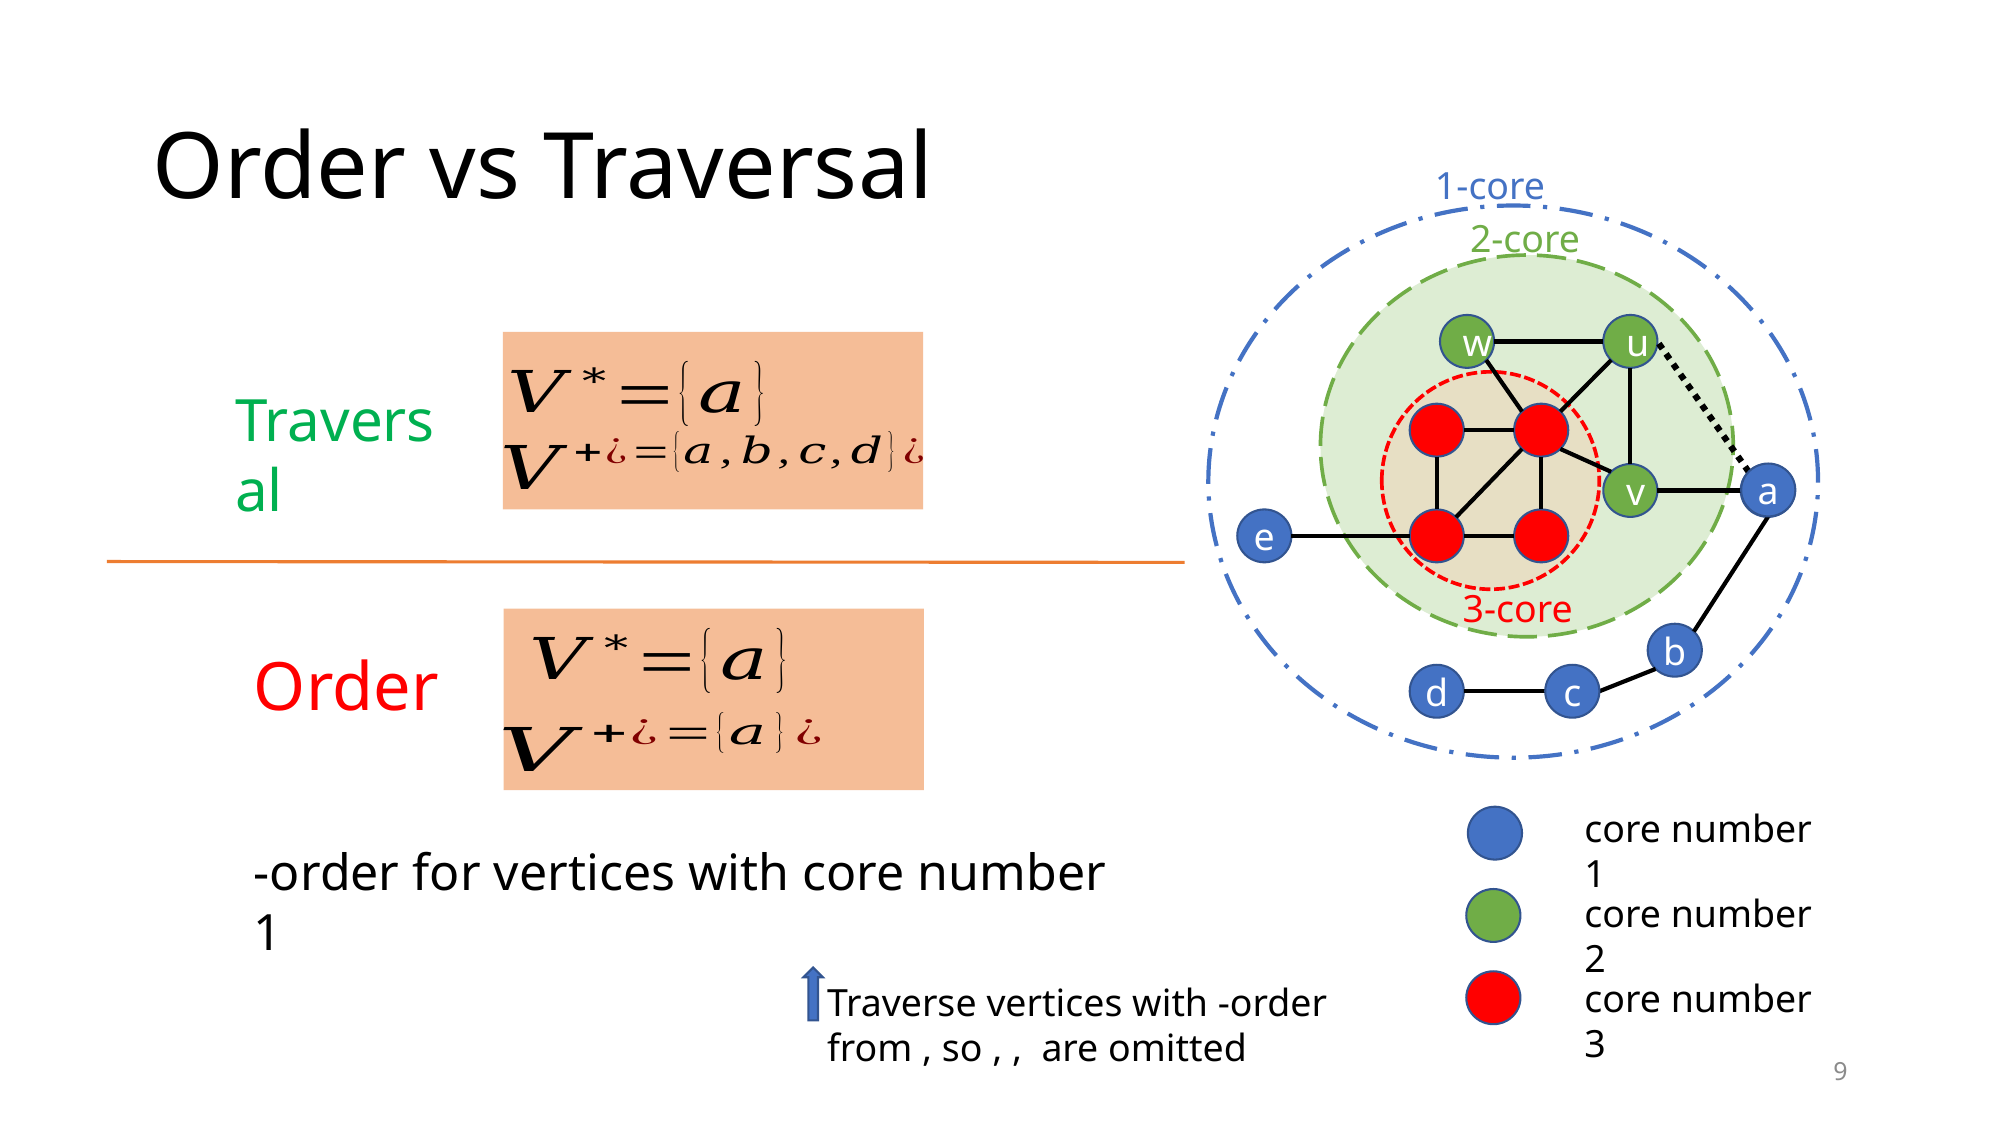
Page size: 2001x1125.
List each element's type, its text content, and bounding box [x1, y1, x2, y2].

title Order vs Traversal [137, 59, 1863, 278]
text_box [1466, 805, 1524, 861]
text_box Order [239, 636, 480, 731]
slide_number 9 [1412, 1042, 1863, 1103]
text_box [1486, 360, 1522, 412]
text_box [1560, 448, 1612, 472]
text_box [1465, 970, 1522, 1026]
text_box core number 1 [1569, 797, 1852, 882]
text_box core number 3 [1569, 967, 1852, 1073]
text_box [1455, 448, 1523, 518]
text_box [1560, 360, 1612, 412]
text_box [800, 966, 826, 1022]
text_box a [1740, 462, 1797, 518]
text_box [1599, 668, 1656, 692]
text_box core number 2 [1569, 882, 1852, 967]
text_box [503, 608, 924, 791]
text_box [1465, 887, 1522, 943]
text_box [1693, 516, 1769, 632]
text_box 2-core [1455, 207, 1642, 268]
text_box [1207, 215, 1820, 759]
text_box 1-core [1420, 154, 1607, 215]
text_box 3-core [1448, 577, 1612, 638]
text_box Traversal [220, 376, 481, 531]
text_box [1657, 341, 1749, 472]
text_box [502, 331, 924, 510]
